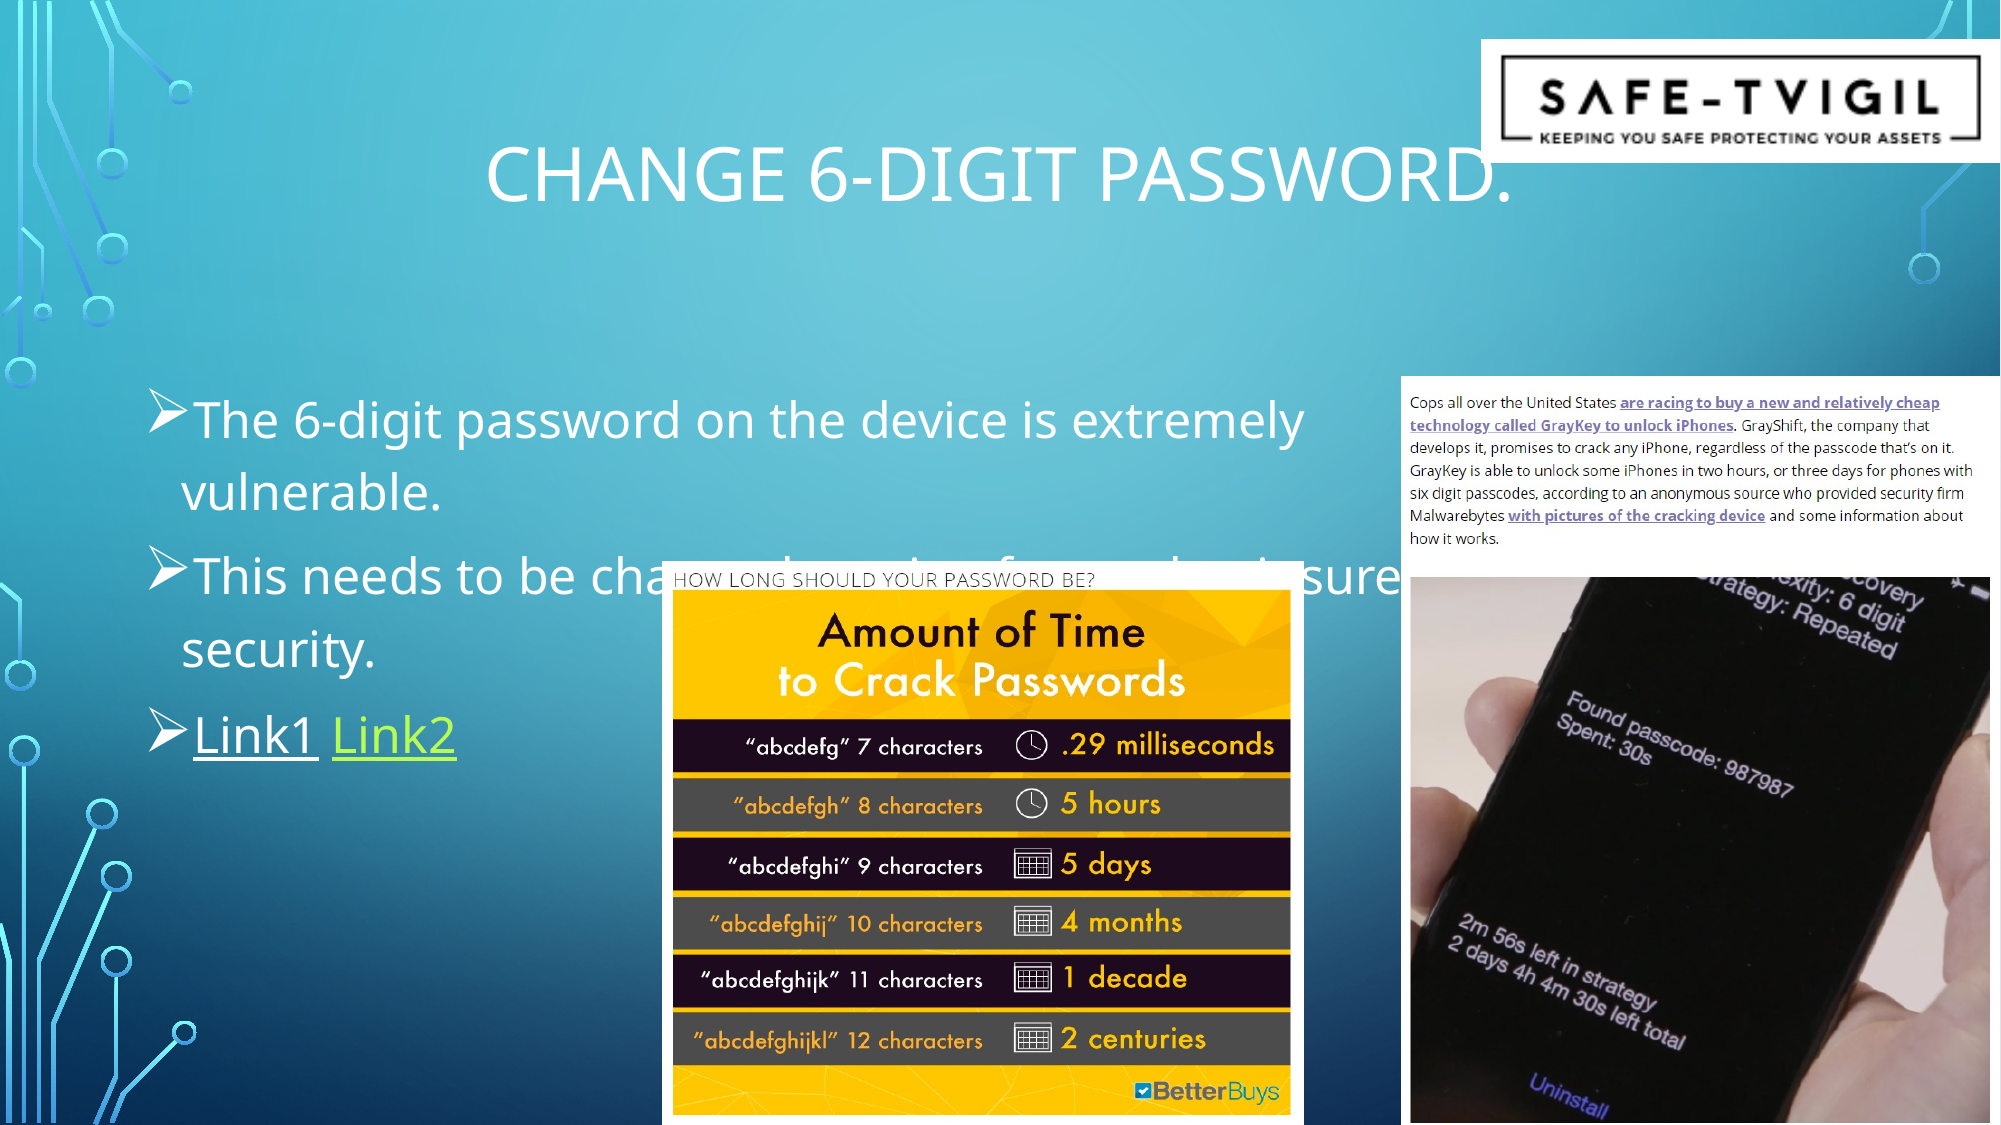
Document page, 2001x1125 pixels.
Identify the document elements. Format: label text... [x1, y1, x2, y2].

picture [1401, 376, 2000, 1125]
picture [662, 560, 1304, 1125]
list The 6-digit password on the device is extremely vulnerable. This needs to be changed moving forward to insure security. Link1 Link2 [128, 369, 1490, 950]
picture [1481, 39, 2000, 164]
title Change 6-digit password. [187, 101, 1813, 344]
